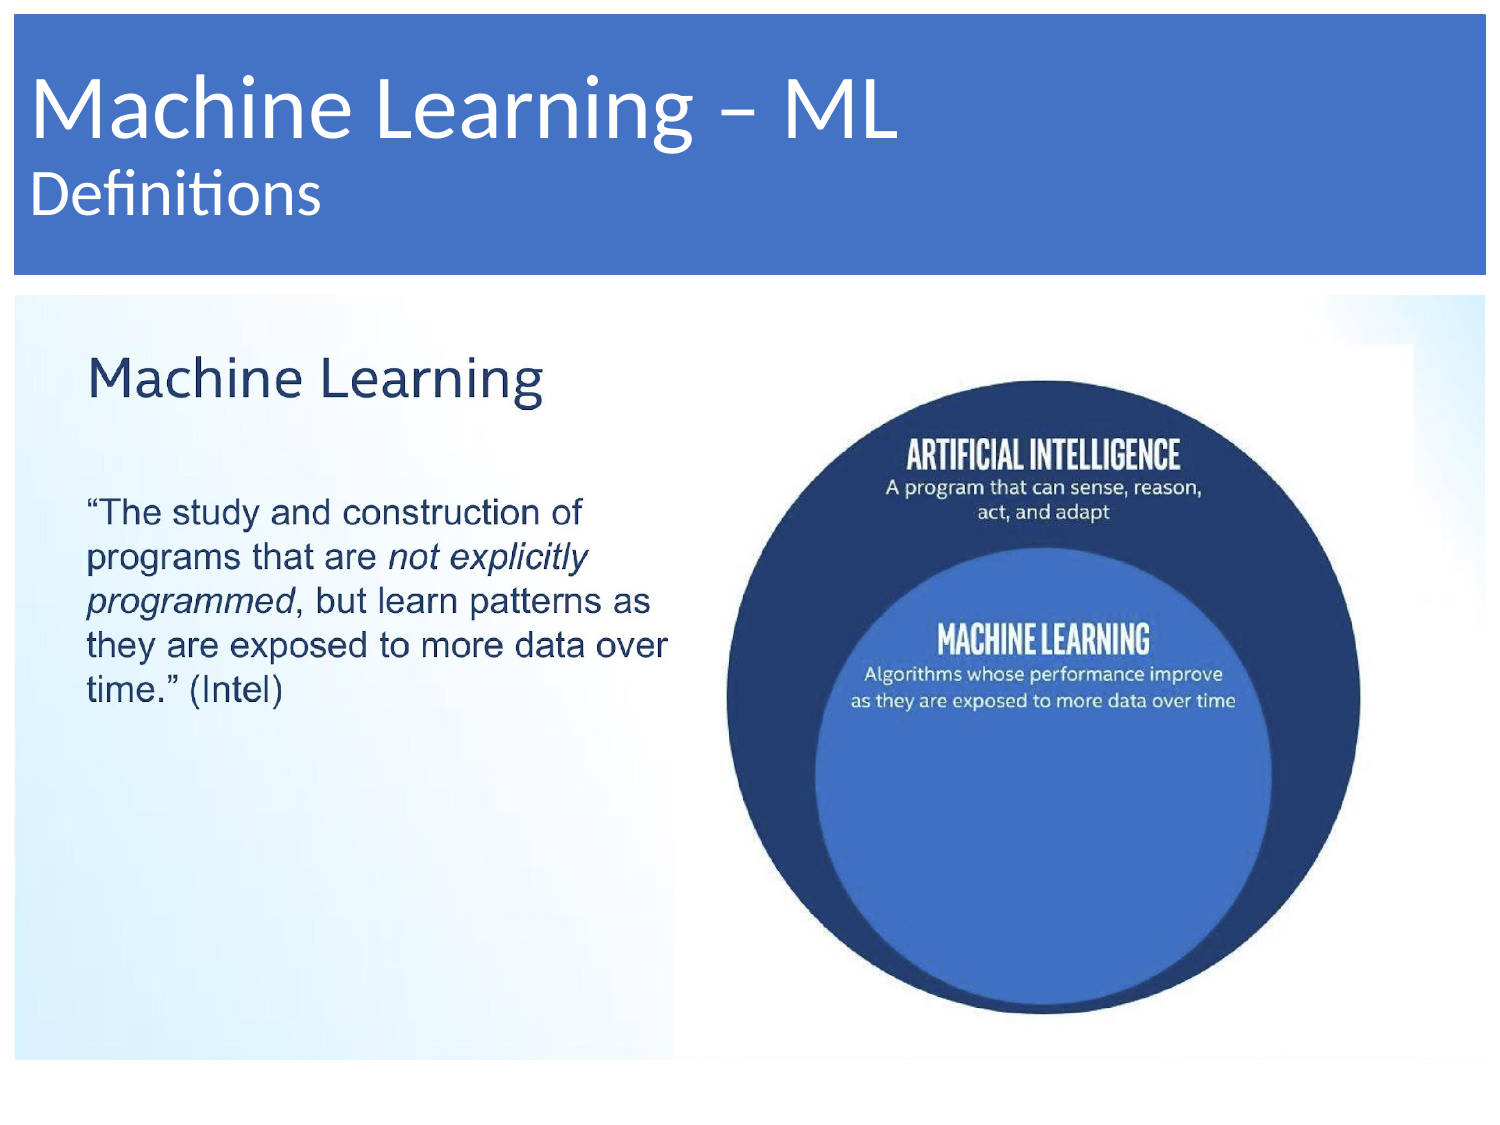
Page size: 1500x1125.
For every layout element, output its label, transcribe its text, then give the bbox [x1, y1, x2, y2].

title Machine Learning – ML Definitions [14, 14, 1486, 275]
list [14, 294, 1486, 1060]
